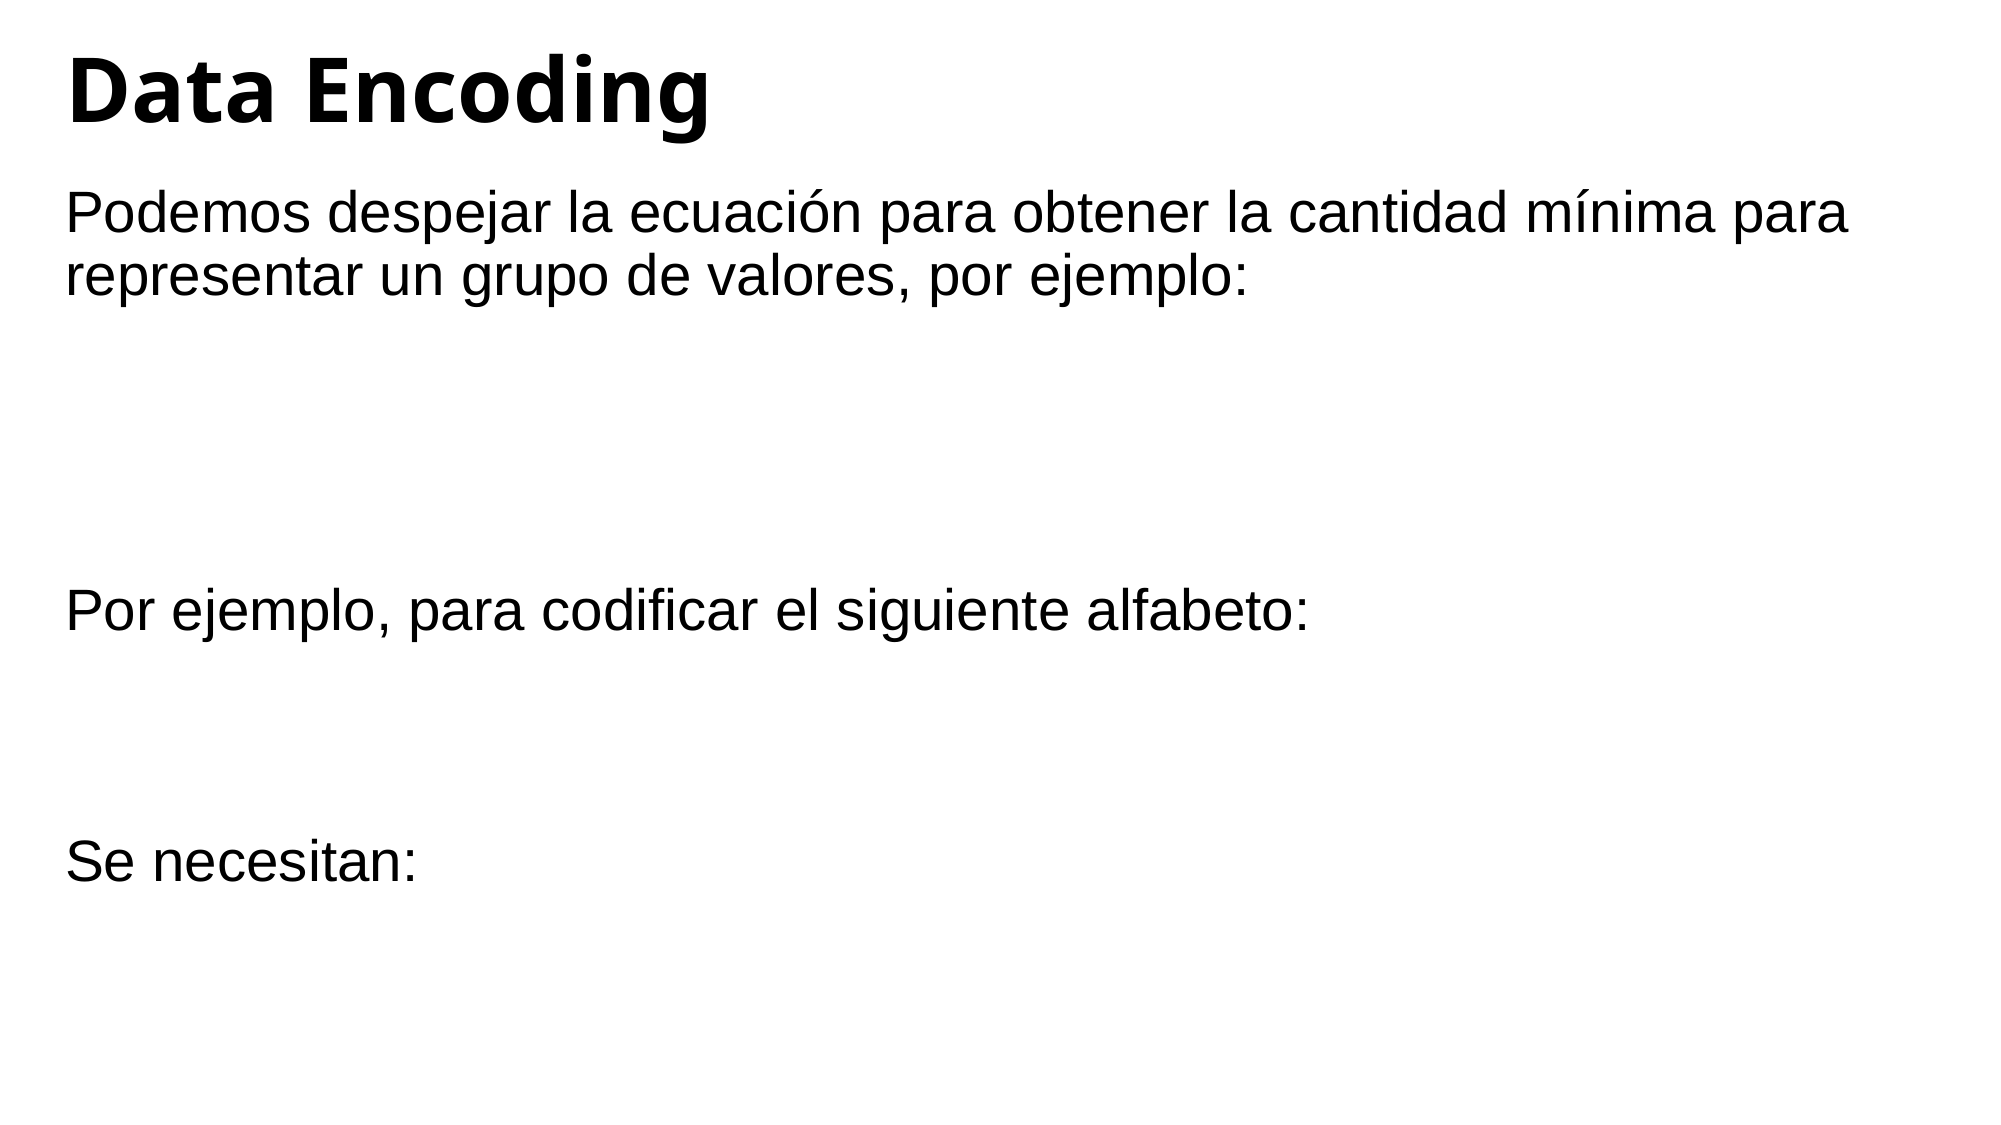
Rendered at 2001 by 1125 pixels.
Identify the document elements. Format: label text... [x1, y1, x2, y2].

title Data Encoding [50, 37, 1950, 150]
